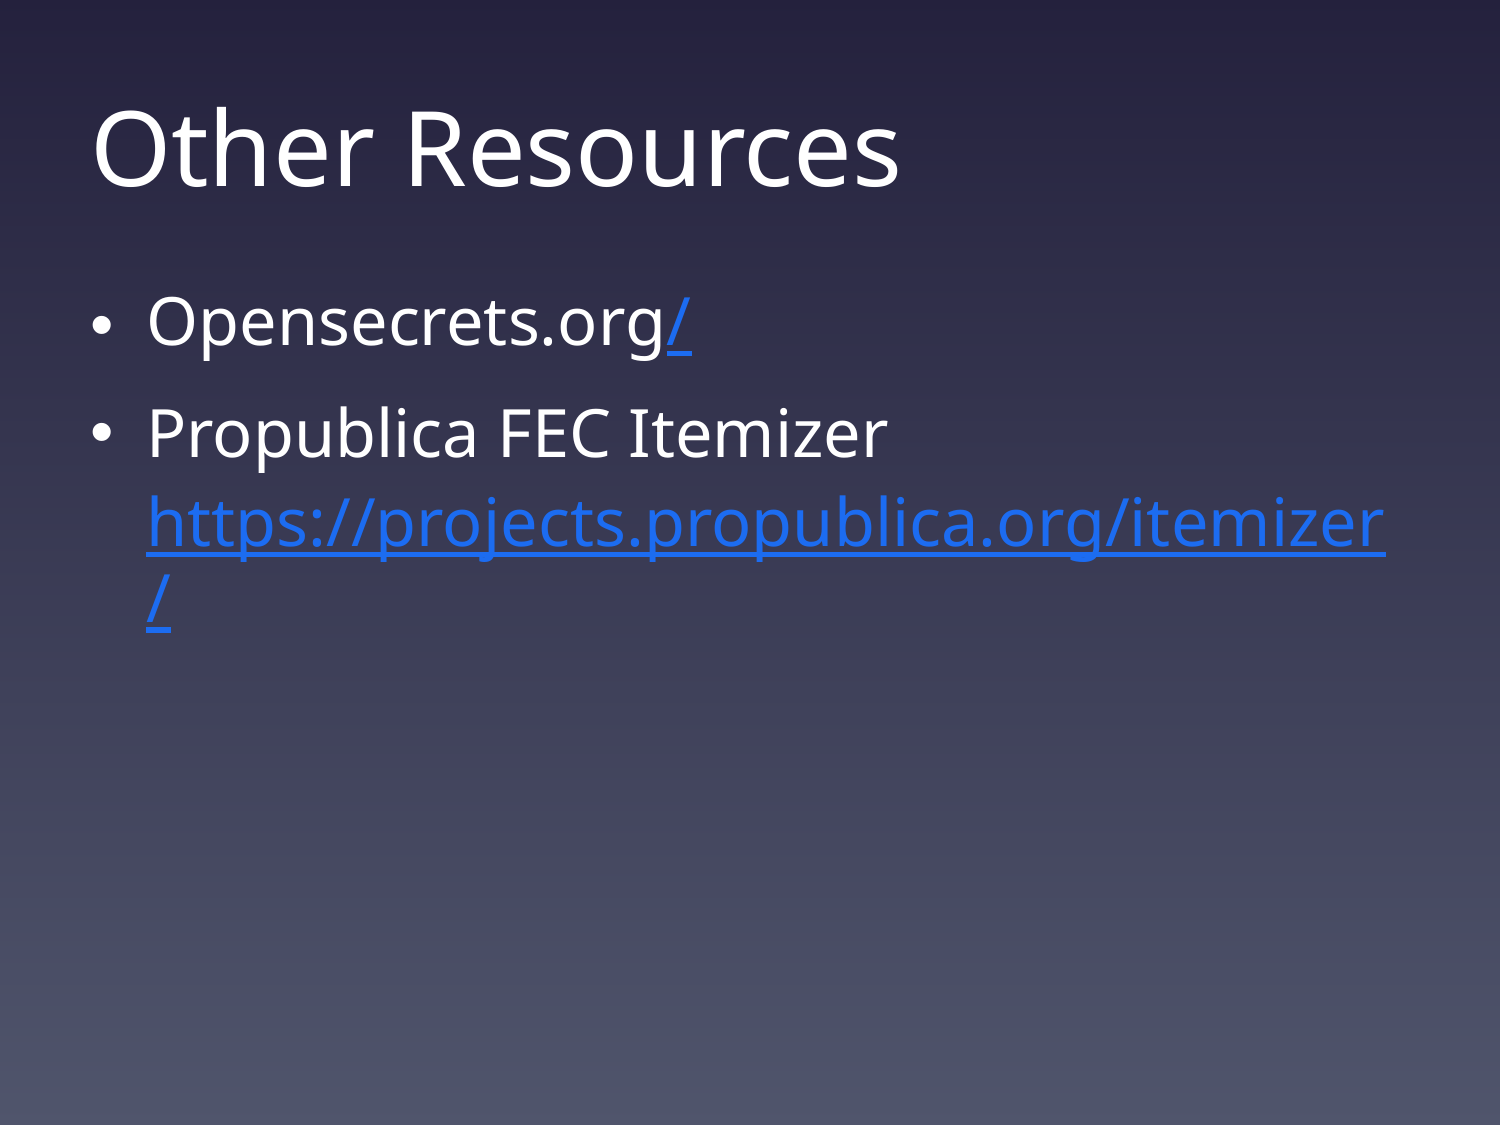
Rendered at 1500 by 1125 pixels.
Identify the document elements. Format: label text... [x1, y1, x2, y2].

list Opensecrets.org/ Propublica FEC Itemizer https://projects.propublica.org/itemizer/ [75, 262, 1425, 1005]
title Other Resources [75, 75, 1425, 262]
